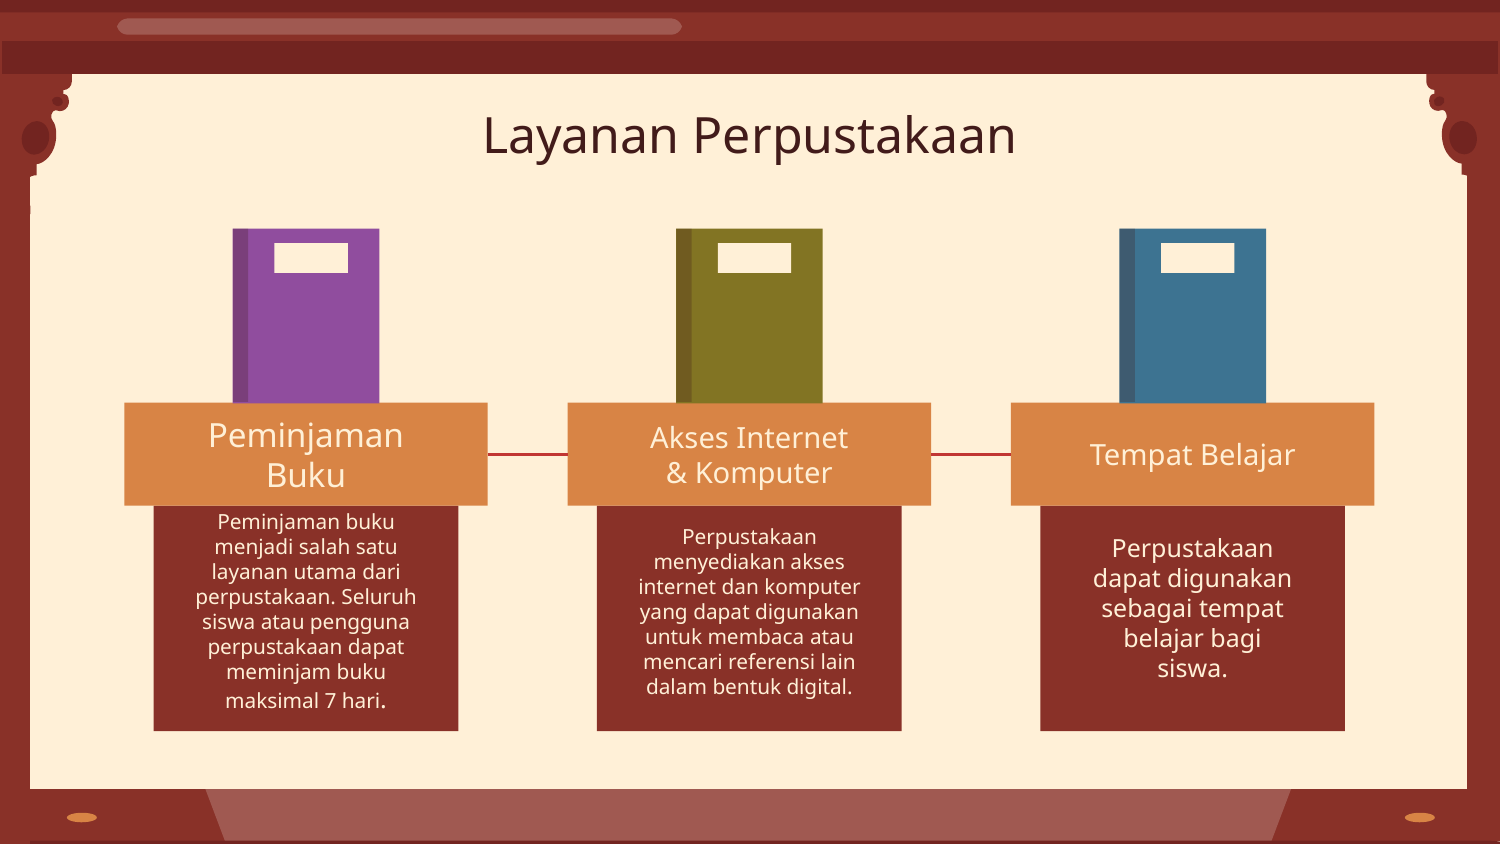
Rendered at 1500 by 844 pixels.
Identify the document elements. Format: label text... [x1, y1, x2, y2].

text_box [621, 411, 878, 706]
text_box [178, 411, 435, 706]
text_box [1064, 411, 1321, 699]
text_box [124, 228, 1375, 732]
title Layanan Perpustakaan [118, 98, 1382, 170]
